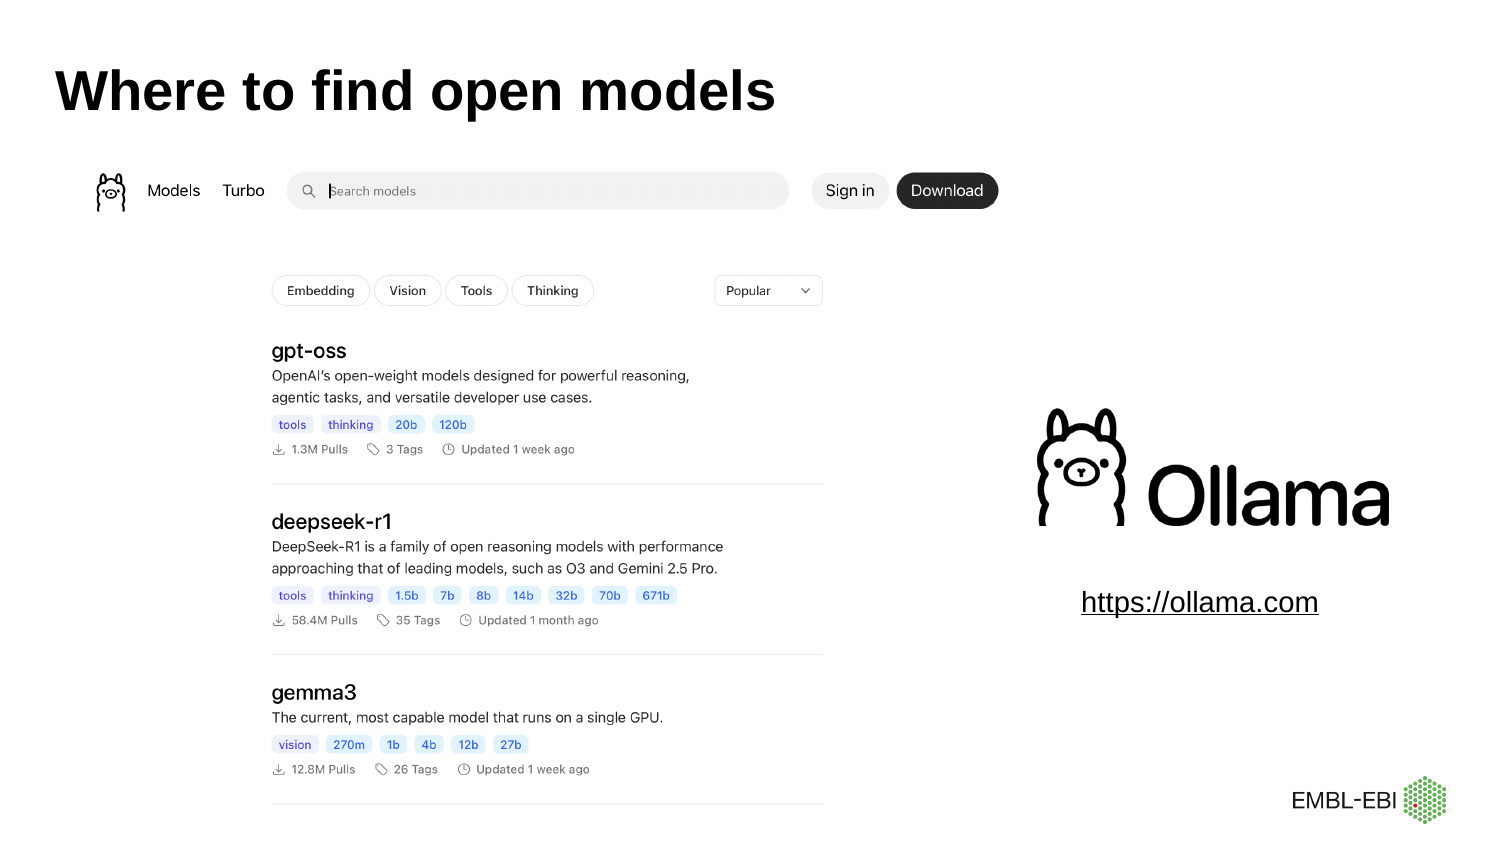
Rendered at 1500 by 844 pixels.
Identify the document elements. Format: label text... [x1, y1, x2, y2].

text_box https://ollama.com [1026, 575, 1382, 626]
picture [1293, 776, 1446, 824]
picture [77, 160, 1389, 810]
title Where to find open models [55, 44, 1442, 130]
